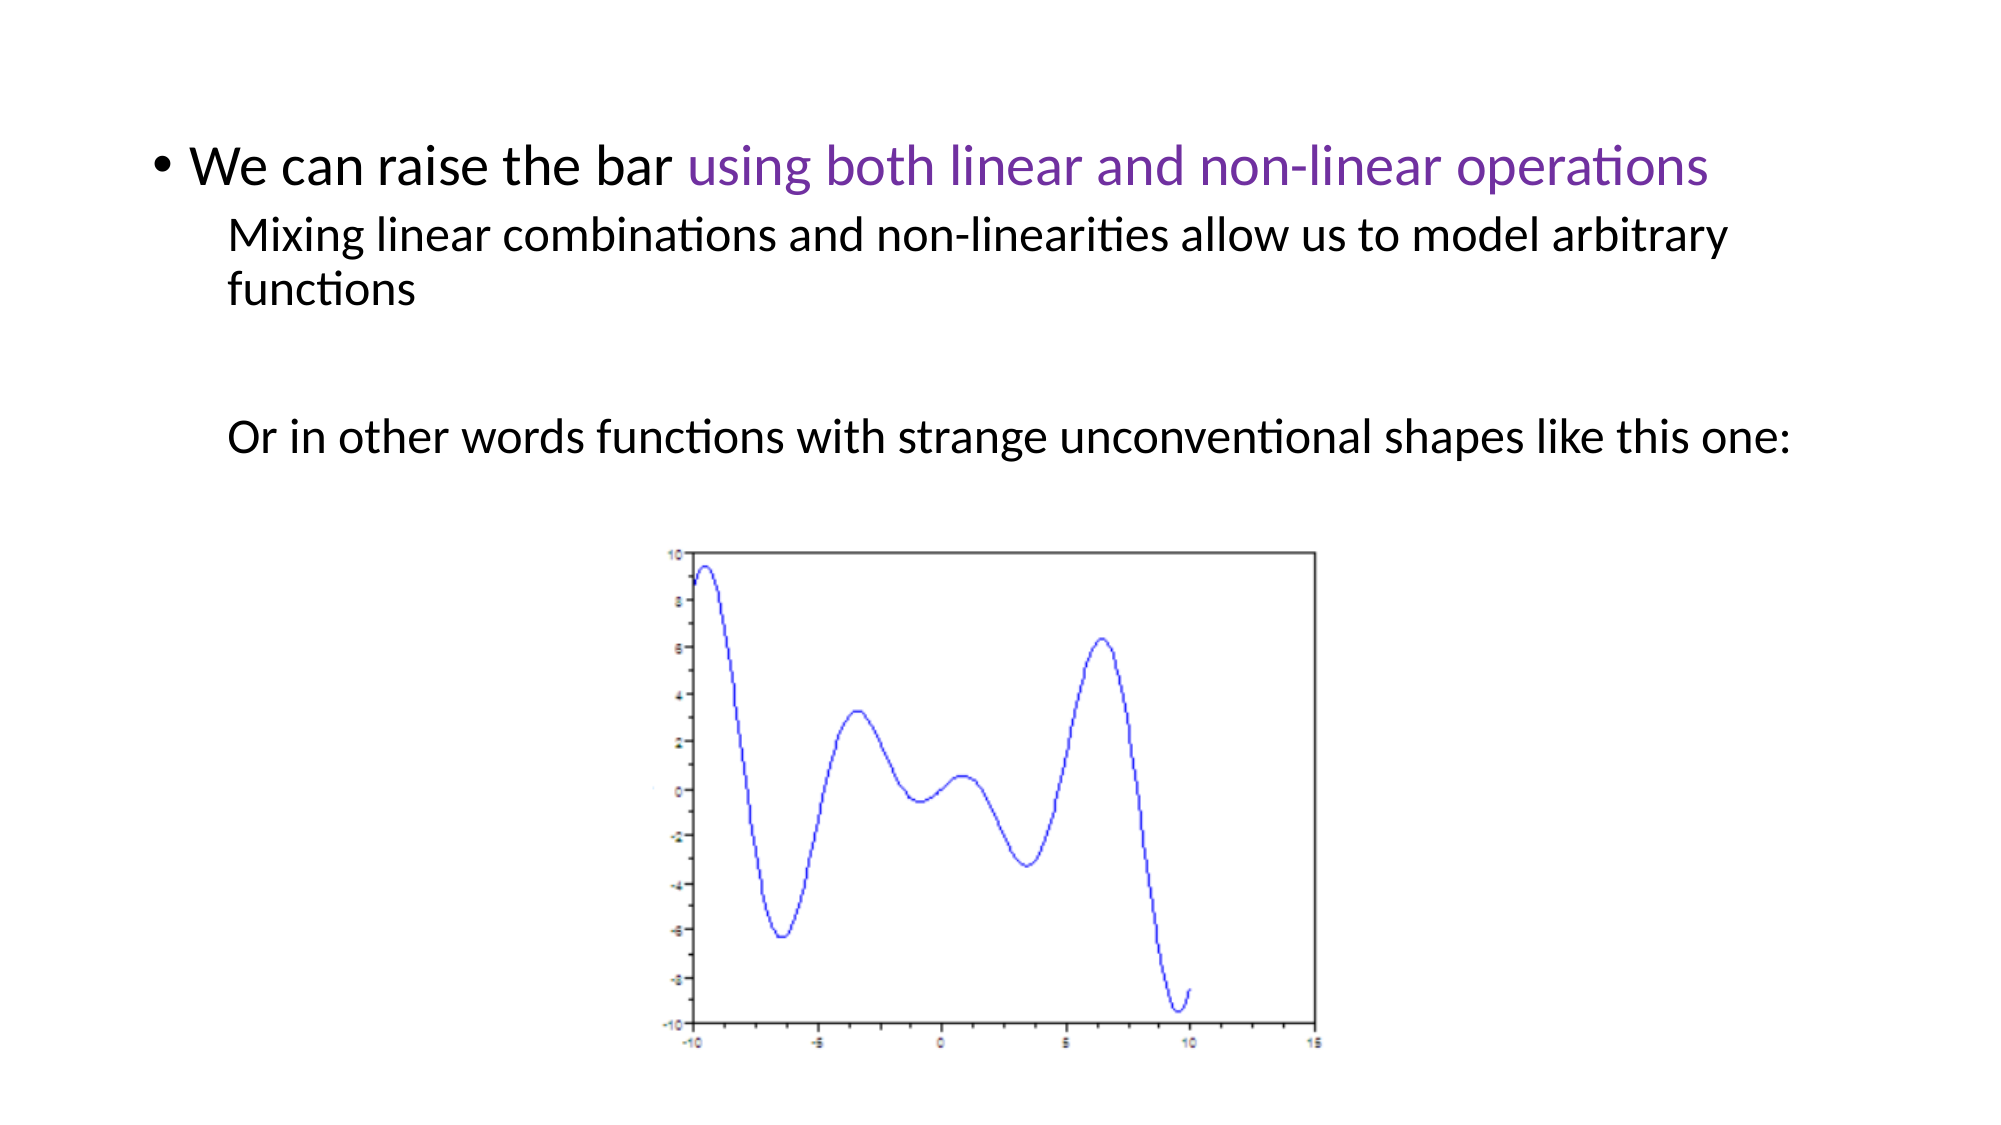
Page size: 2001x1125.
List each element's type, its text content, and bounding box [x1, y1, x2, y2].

list We can raise the bar using both linear and non-linear operations Mixing linear combinations and non-linearities allow us to model arbitrary functions Or in other words functions with strange unconventional shapes like this one: [137, 127, 1863, 1014]
picture [645, 525, 1355, 1084]
